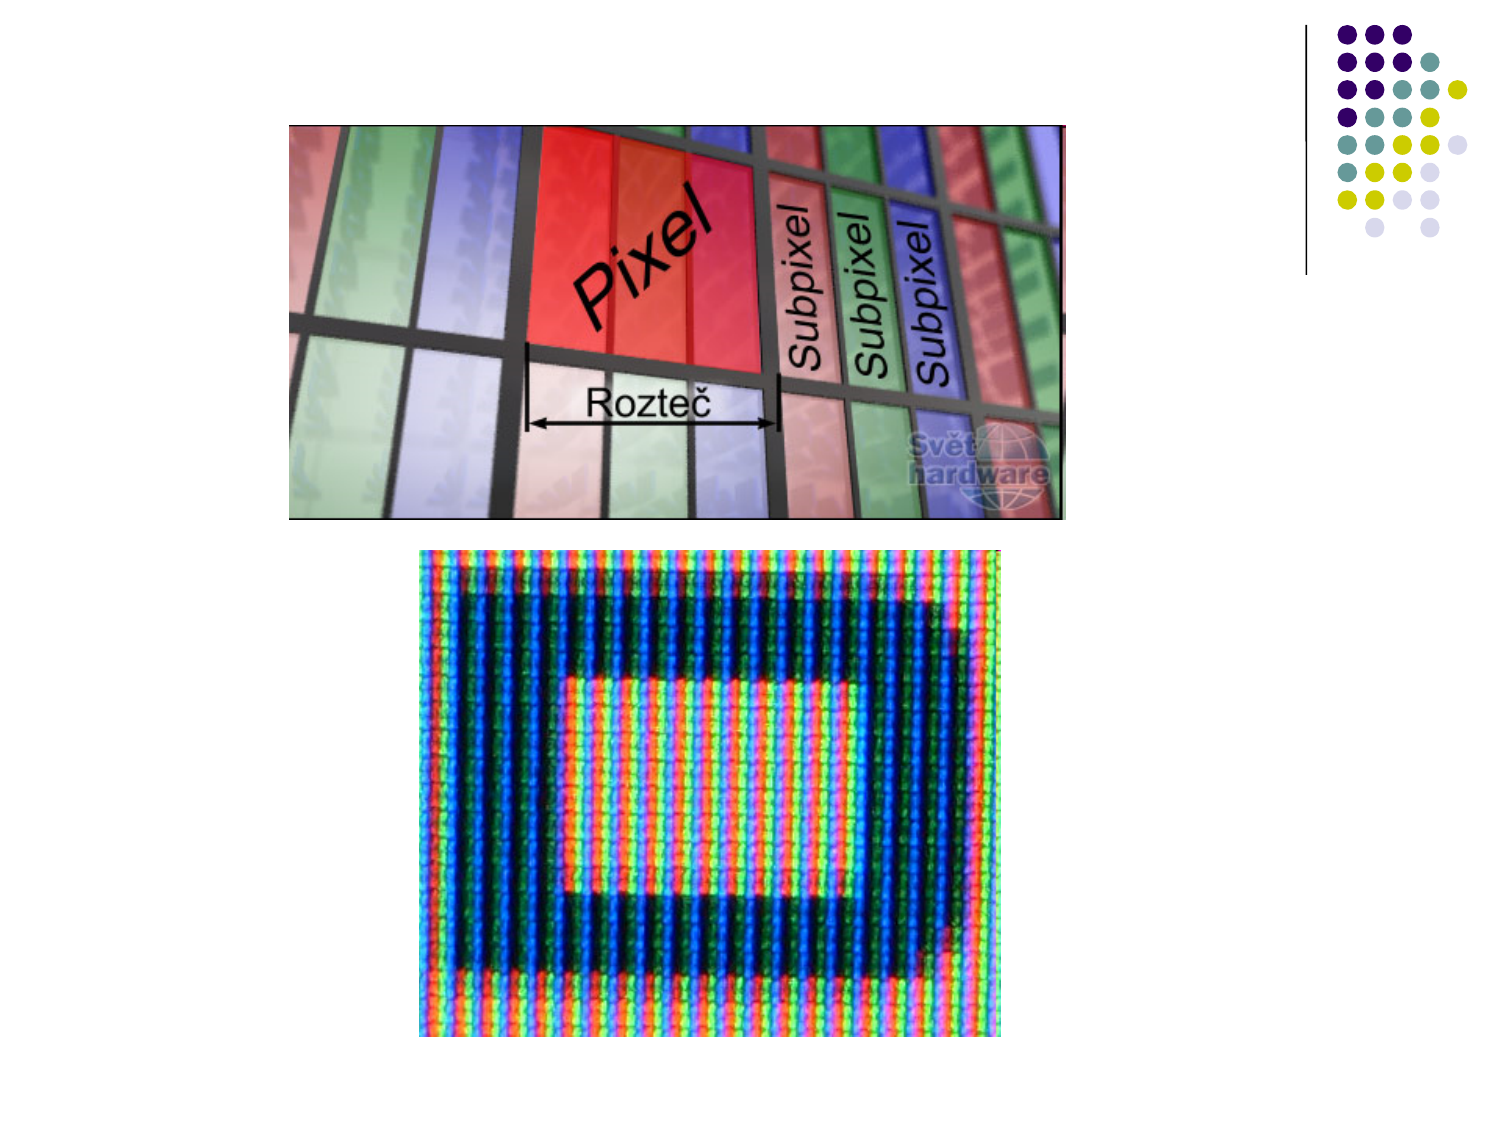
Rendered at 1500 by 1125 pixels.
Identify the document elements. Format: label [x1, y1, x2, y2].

picture [288, 125, 1067, 520]
picture [419, 550, 1001, 1037]
